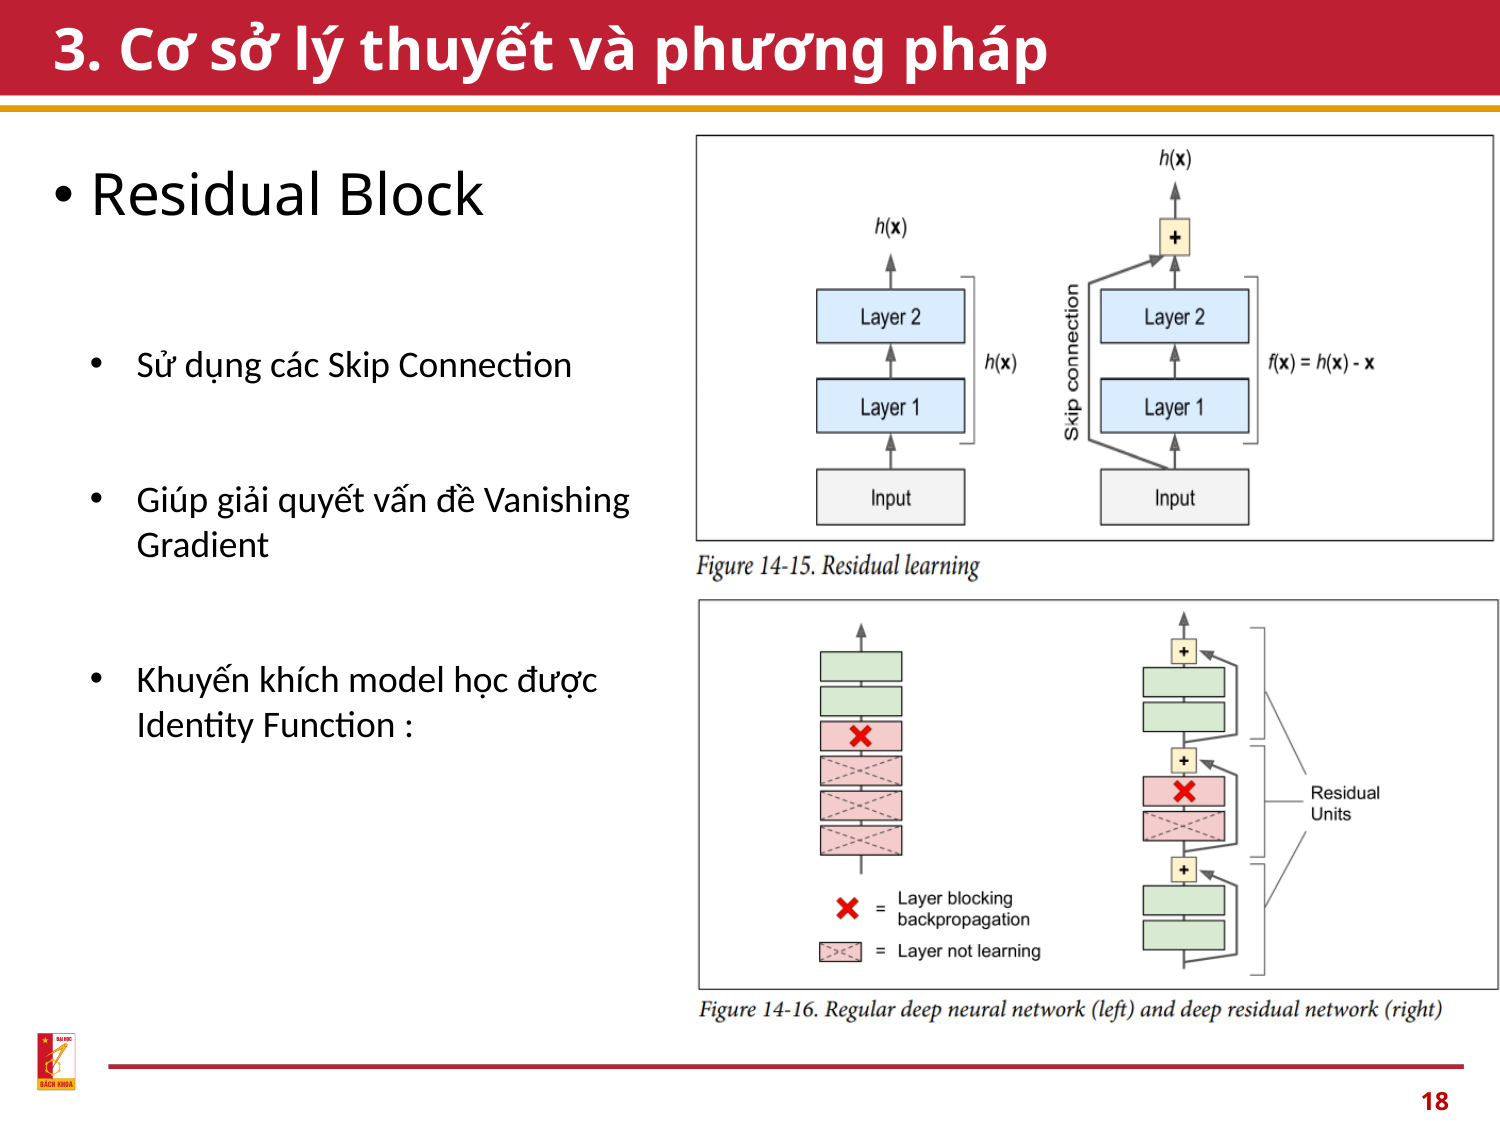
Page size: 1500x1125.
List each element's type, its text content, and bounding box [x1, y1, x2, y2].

picture [0, 0, 1500, 1125]
text_box <number> [1126, 1078, 1464, 1125]
text_box Sử dụng các Skip Connection Giúp giải quyết vấn đề Vanishing Gradient Khuyến khích model học được Identity Function : [74, 332, 658, 933]
text_box 3. Cơ sở lý thuyết và phương pháp [38, 12, 1462, 87]
text_box Residual Block [38, 157, 690, 1000]
